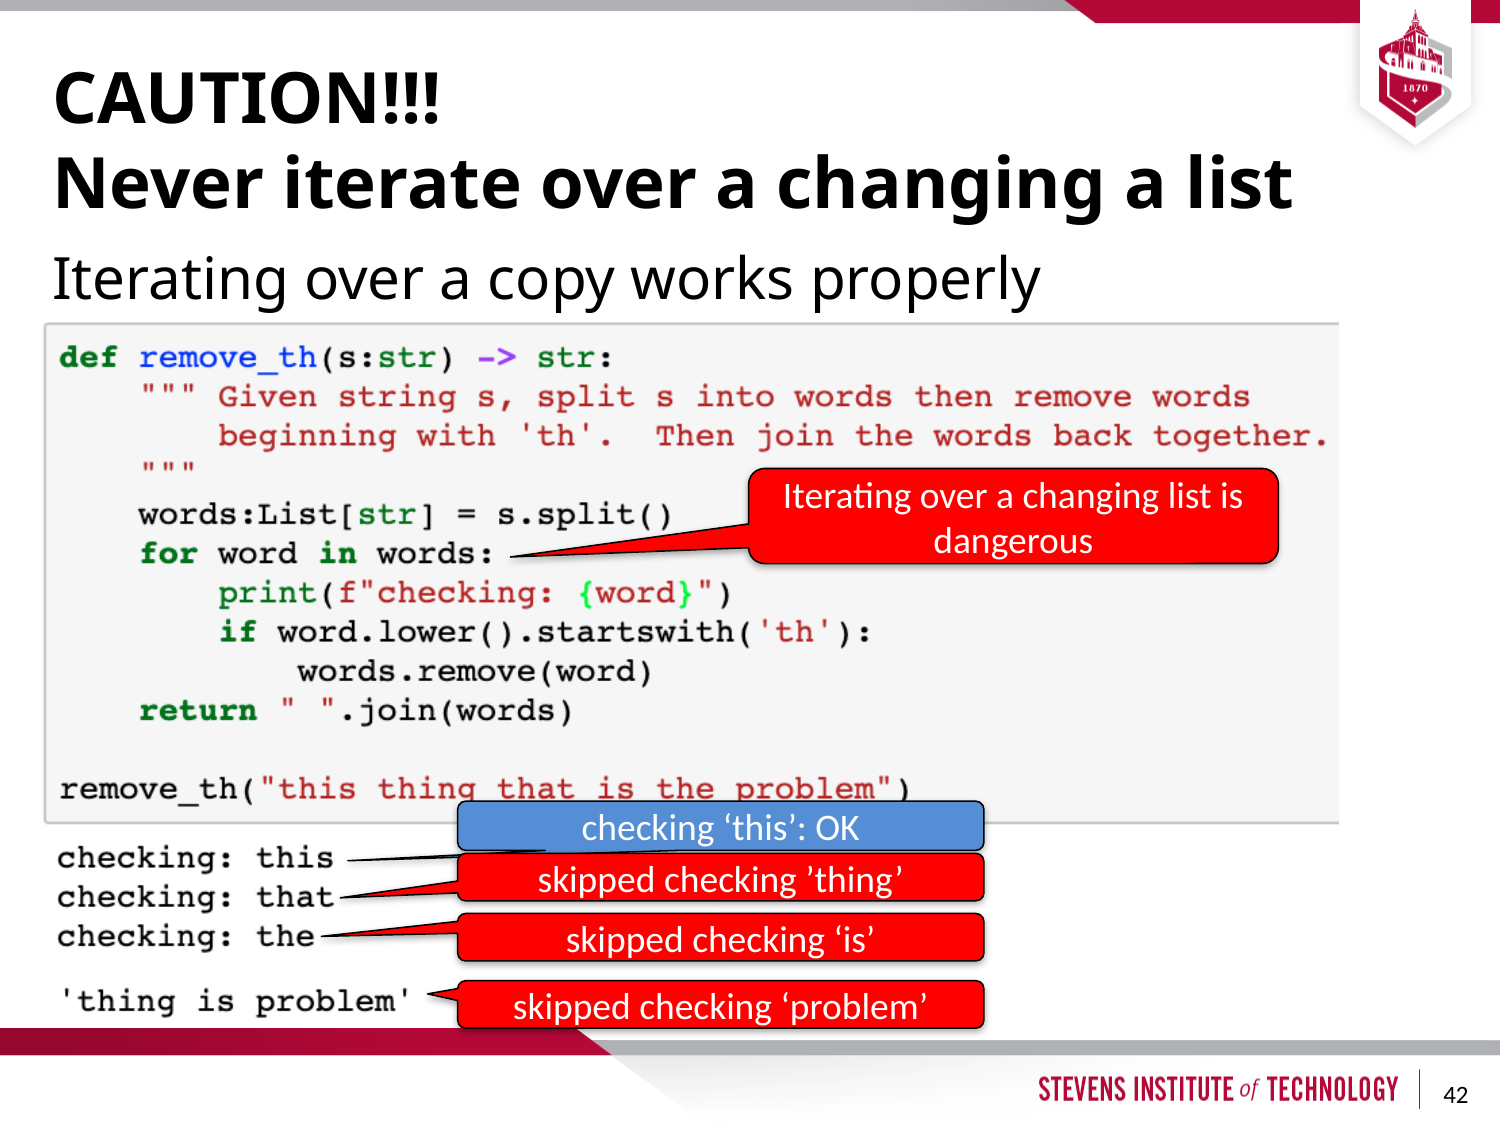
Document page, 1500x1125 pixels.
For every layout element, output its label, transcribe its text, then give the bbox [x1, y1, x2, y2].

picture [0, 1028, 1500, 1125]
list Iterating over a copy works properly [37, 233, 1500, 1026]
picture [36, 309, 1339, 1026]
picture [0, 0, 1500, 160]
slide_number 42 [1428, 1071, 1490, 1108]
title CAUTION!!! Never iterate over a changing a list [37, 45, 1338, 150]
